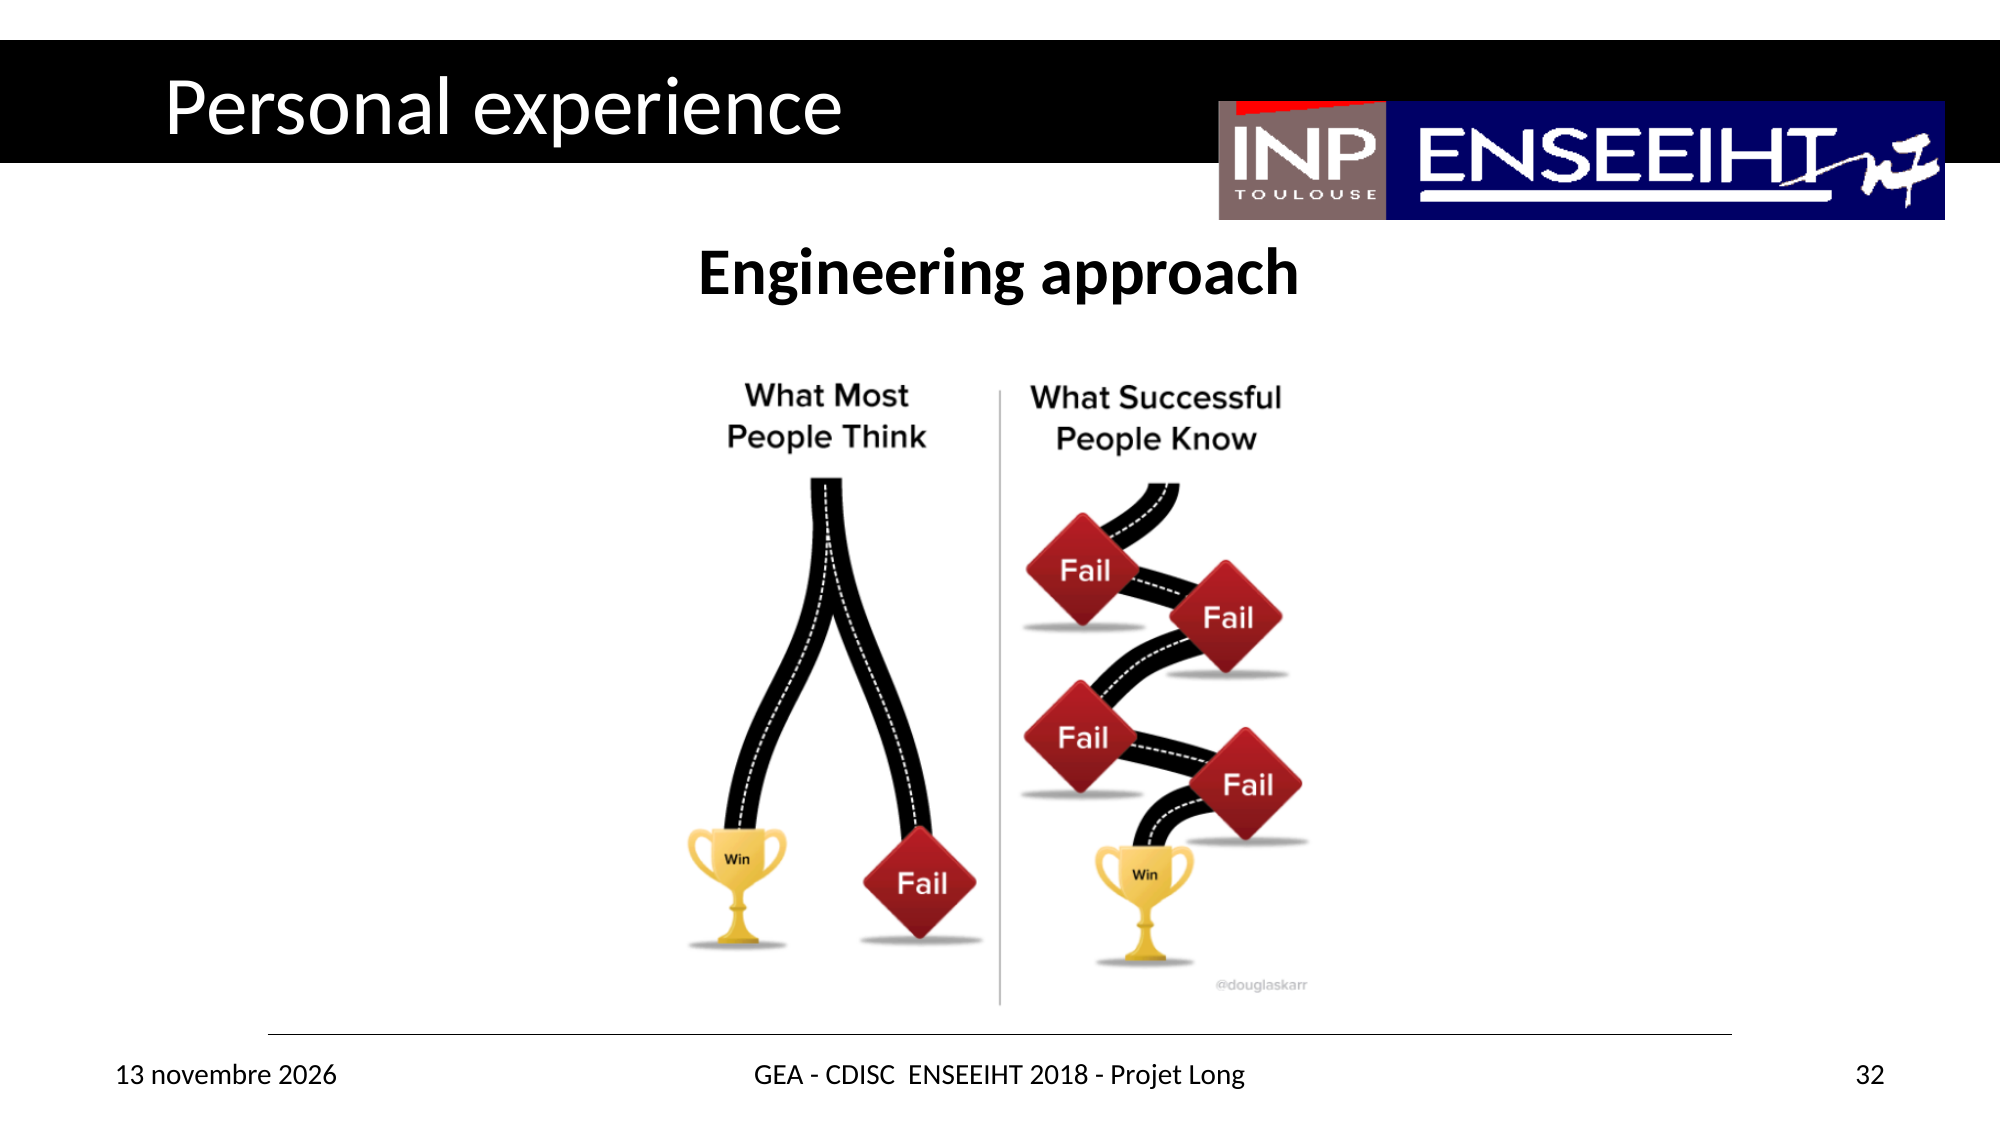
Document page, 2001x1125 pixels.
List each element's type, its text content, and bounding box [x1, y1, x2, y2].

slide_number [99, 1042, 567, 1103]
footer GEA - CDISC ENSEEIHT 2018 - Projet Long [733, 1043, 1267, 1103]
text_box Personal experience [0, 40, 2000, 163]
picture [657, 340, 1343, 1026]
list Engineering approach [99, 219, 1900, 998]
picture [1218, 101, 1946, 221]
slide_number 32 [1433, 1042, 1900, 1103]
